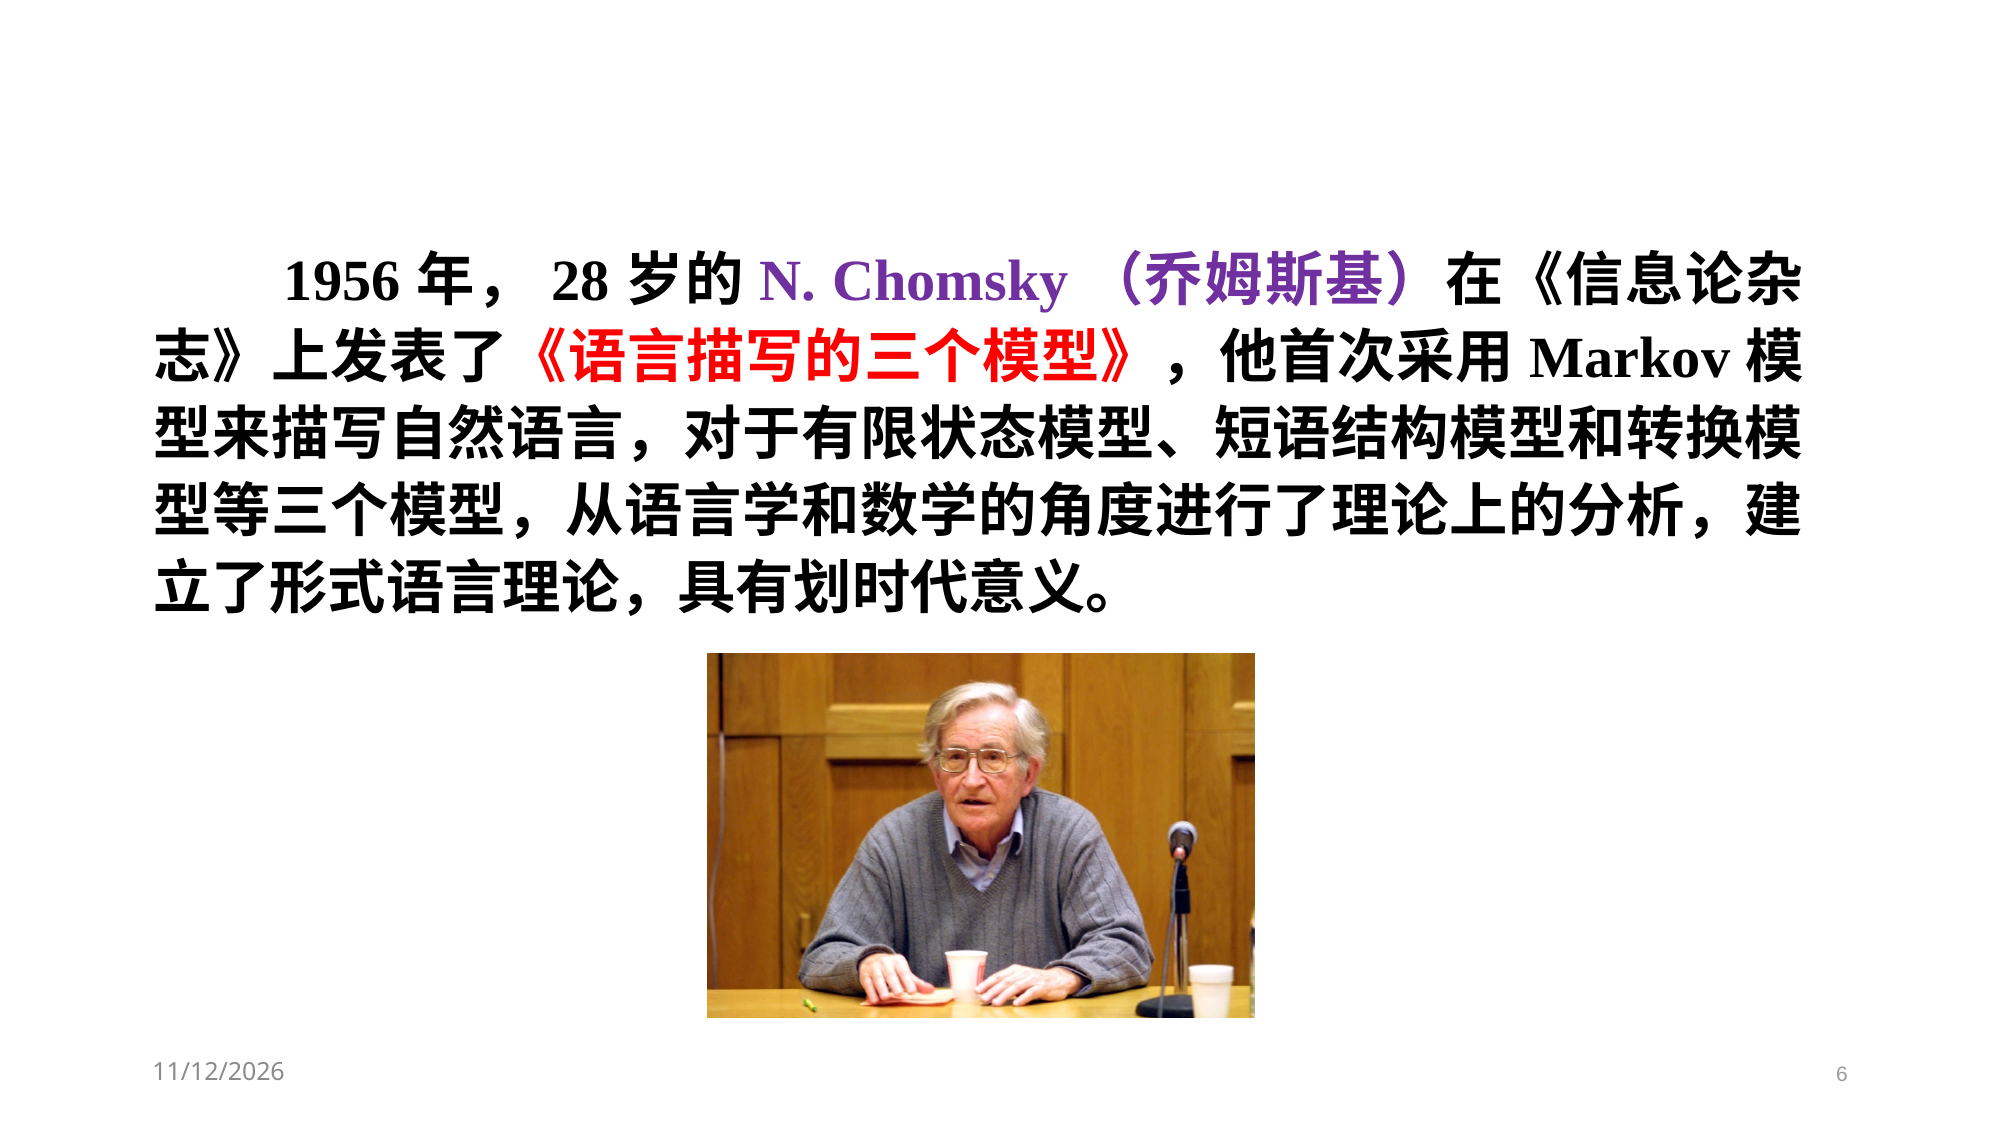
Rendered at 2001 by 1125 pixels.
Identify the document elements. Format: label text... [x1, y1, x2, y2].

text_box 1956年，28岁的N. Chomsky（乔姆斯基）在《信息论杂志》上发表了《语言描写的三个模型》，他首次采用Markov模型来描写自然语言，对于有限状态模型、短语结构模型和转换模型等三个模型，从语言学和数学的角度进行了理论上的分析，建立了形式语言理论，具有划时代意义。 [138, 228, 1819, 628]
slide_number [137, 1042, 588, 1103]
picture [707, 653, 1255, 1018]
slide_number 6 [1412, 1042, 1863, 1103]
